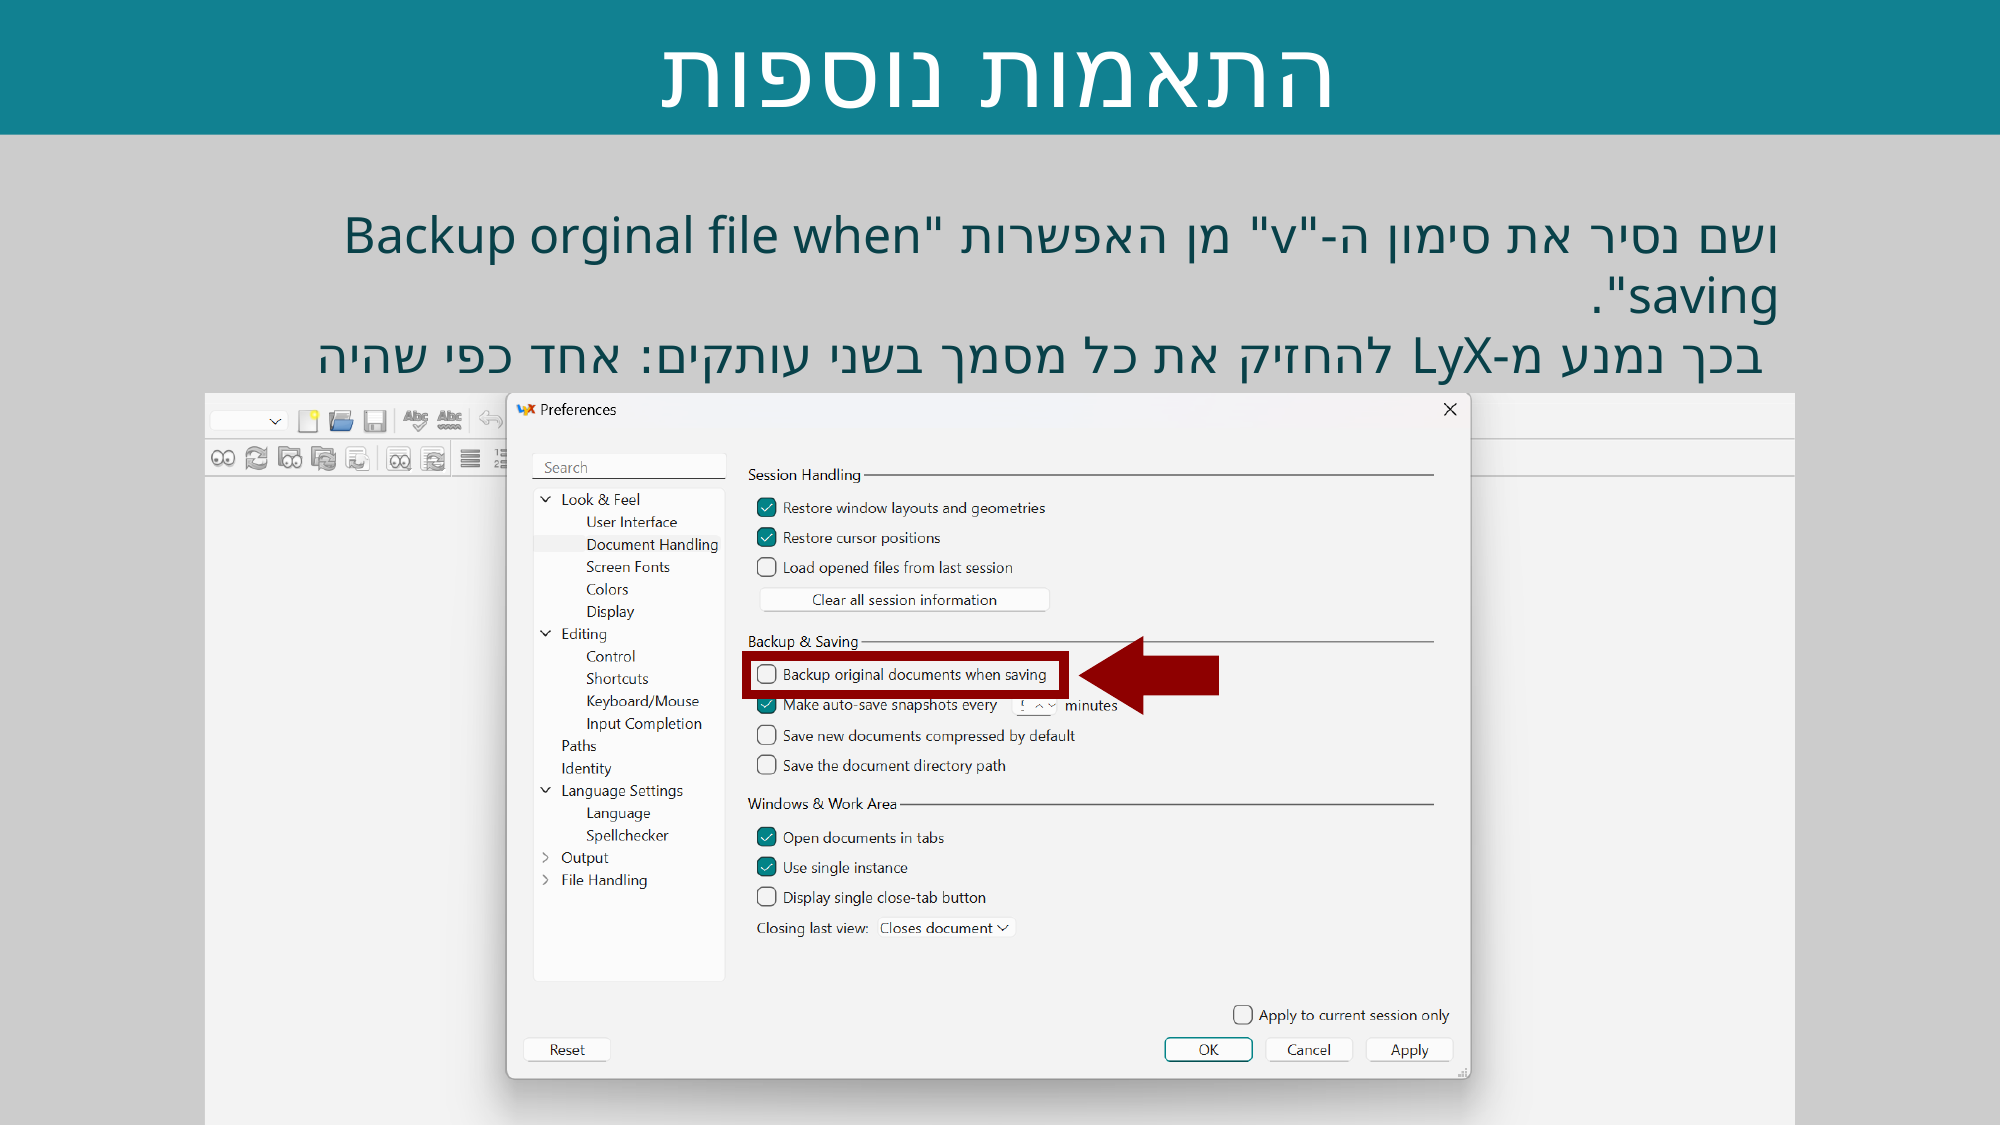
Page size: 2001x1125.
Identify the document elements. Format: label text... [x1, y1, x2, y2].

text_box ושם נסיר את סימון ה-"v" מן האפשרות "Backup orginal file when saving". בכך נמנע מ-LyX להחזיק את כל מסמך בשני עותקים: אחד כפי שהיה לפני השמירה האחרונה, והאחר כפי שהוא לאחריה. [205, 136, 1795, 393]
text_box התאמות נוספות [0, 0, 2000, 135]
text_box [204, 393, 1795, 1125]
